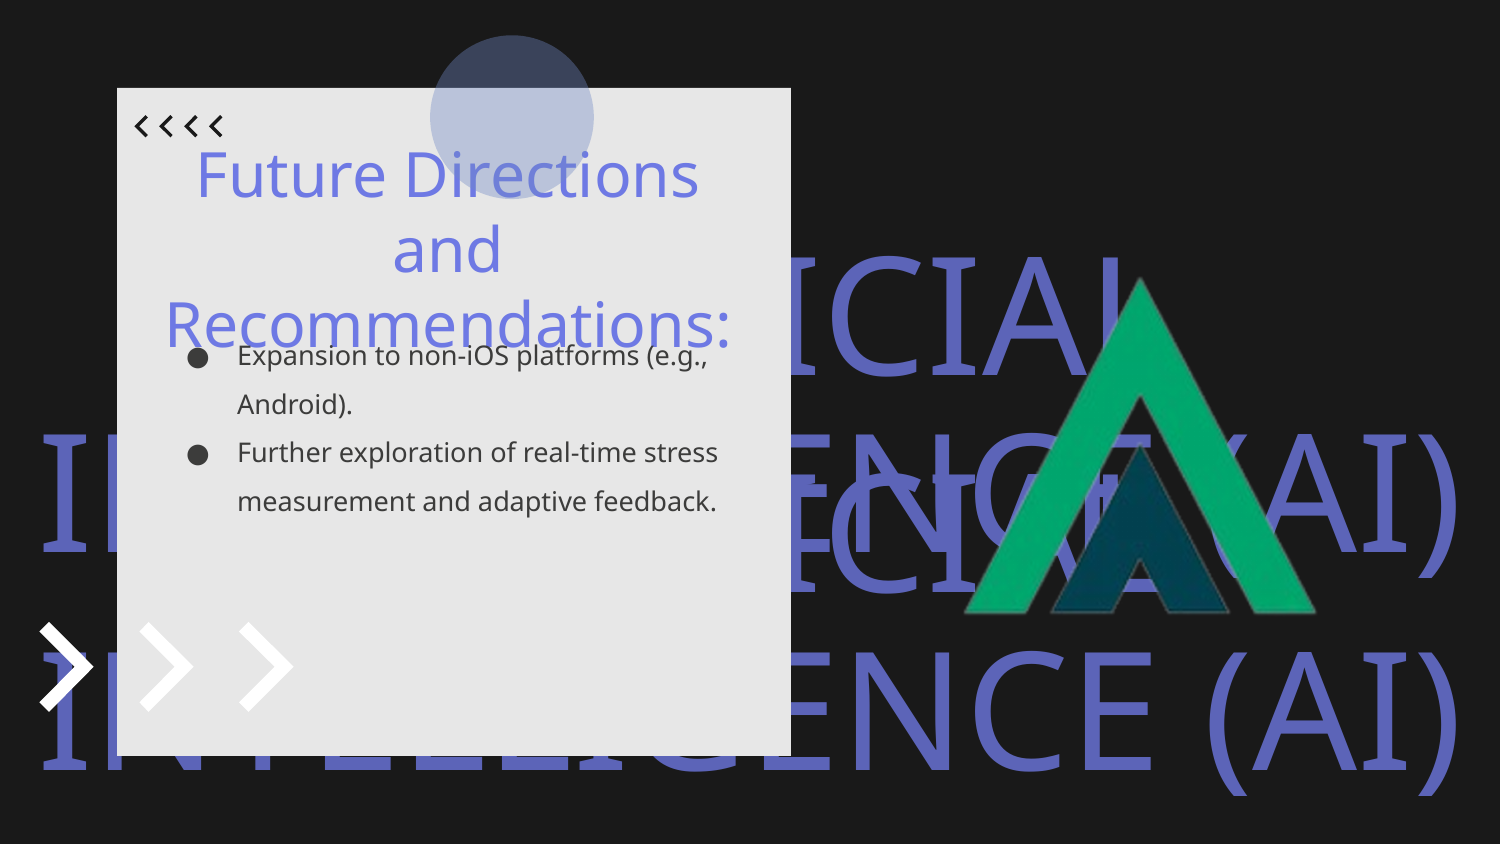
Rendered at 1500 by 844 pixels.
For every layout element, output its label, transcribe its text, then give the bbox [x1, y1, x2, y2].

title Future Directions and Recommendations: [146, 187, 750, 307]
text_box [0, 621, 294, 713]
picture [956, 255, 1323, 623]
text_box [430, 35, 594, 200]
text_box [134, 114, 223, 138]
list Expansion to non-iOS platforms (e.g., Android). Further exploration of real-time stress measurement and adaptive feedback. [146, 307, 750, 724]
text_box [117, 87, 791, 756]
